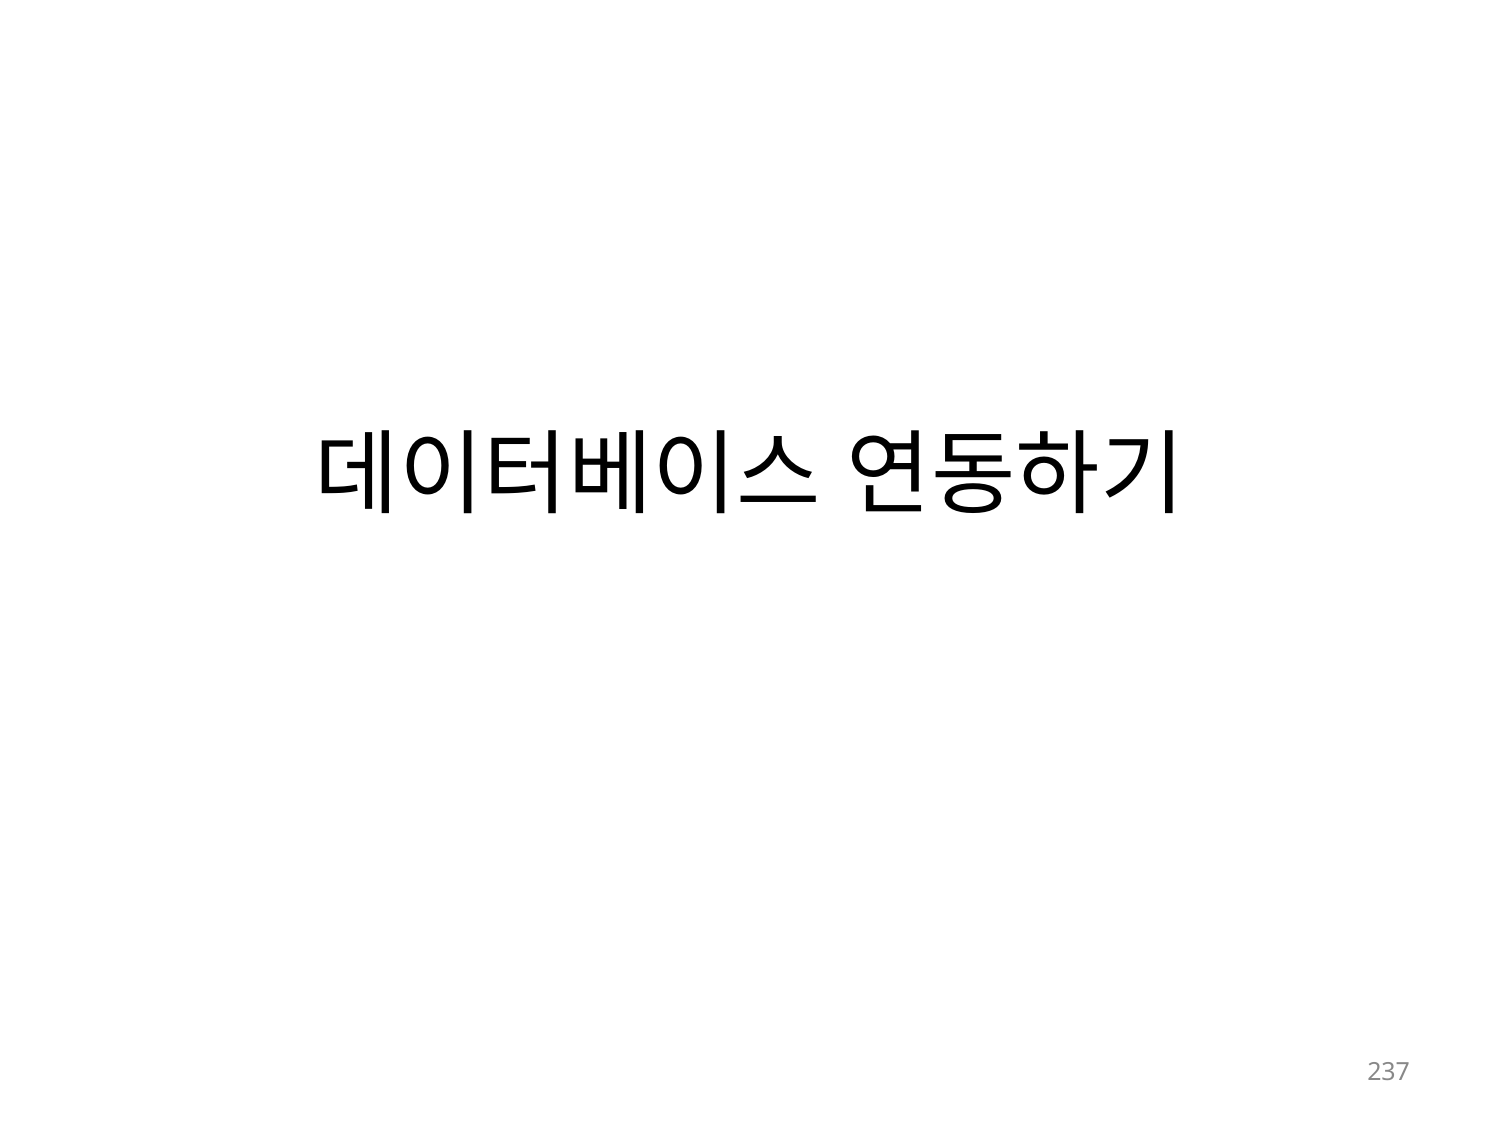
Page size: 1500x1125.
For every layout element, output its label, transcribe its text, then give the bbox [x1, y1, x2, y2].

slide_number 237 [1074, 1042, 1425, 1103]
title 데이터베이스 연동하기 [112, 349, 1388, 591]
